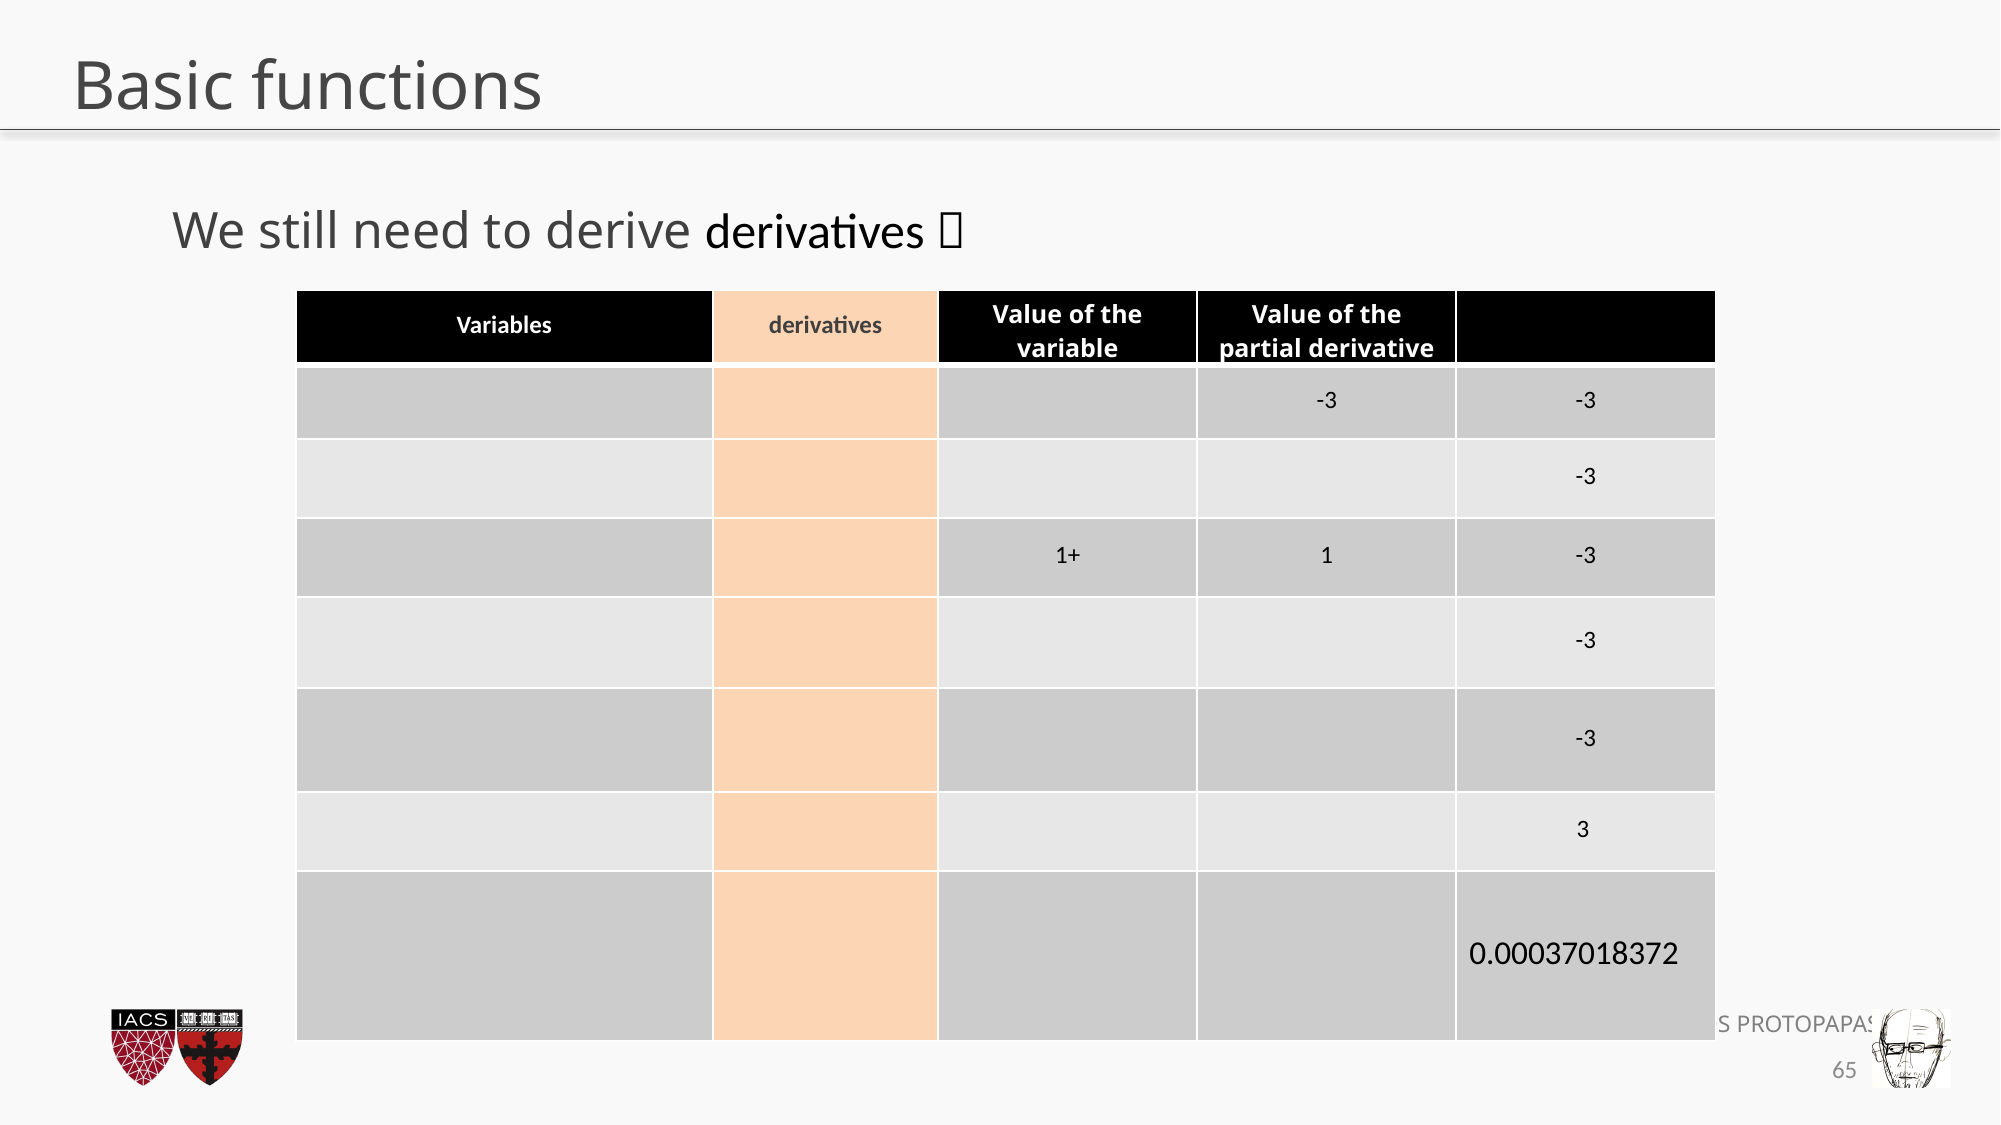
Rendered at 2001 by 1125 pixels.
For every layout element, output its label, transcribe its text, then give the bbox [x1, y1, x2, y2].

slide_number 65 [1405, 1038, 1873, 1099]
picture [1872, 1009, 1951, 1088]
text_box We still need to derive derivatives  [157, 191, 1873, 267]
title Basic functions [57, 35, 1943, 162]
picture [109, 1009, 243, 1086]
